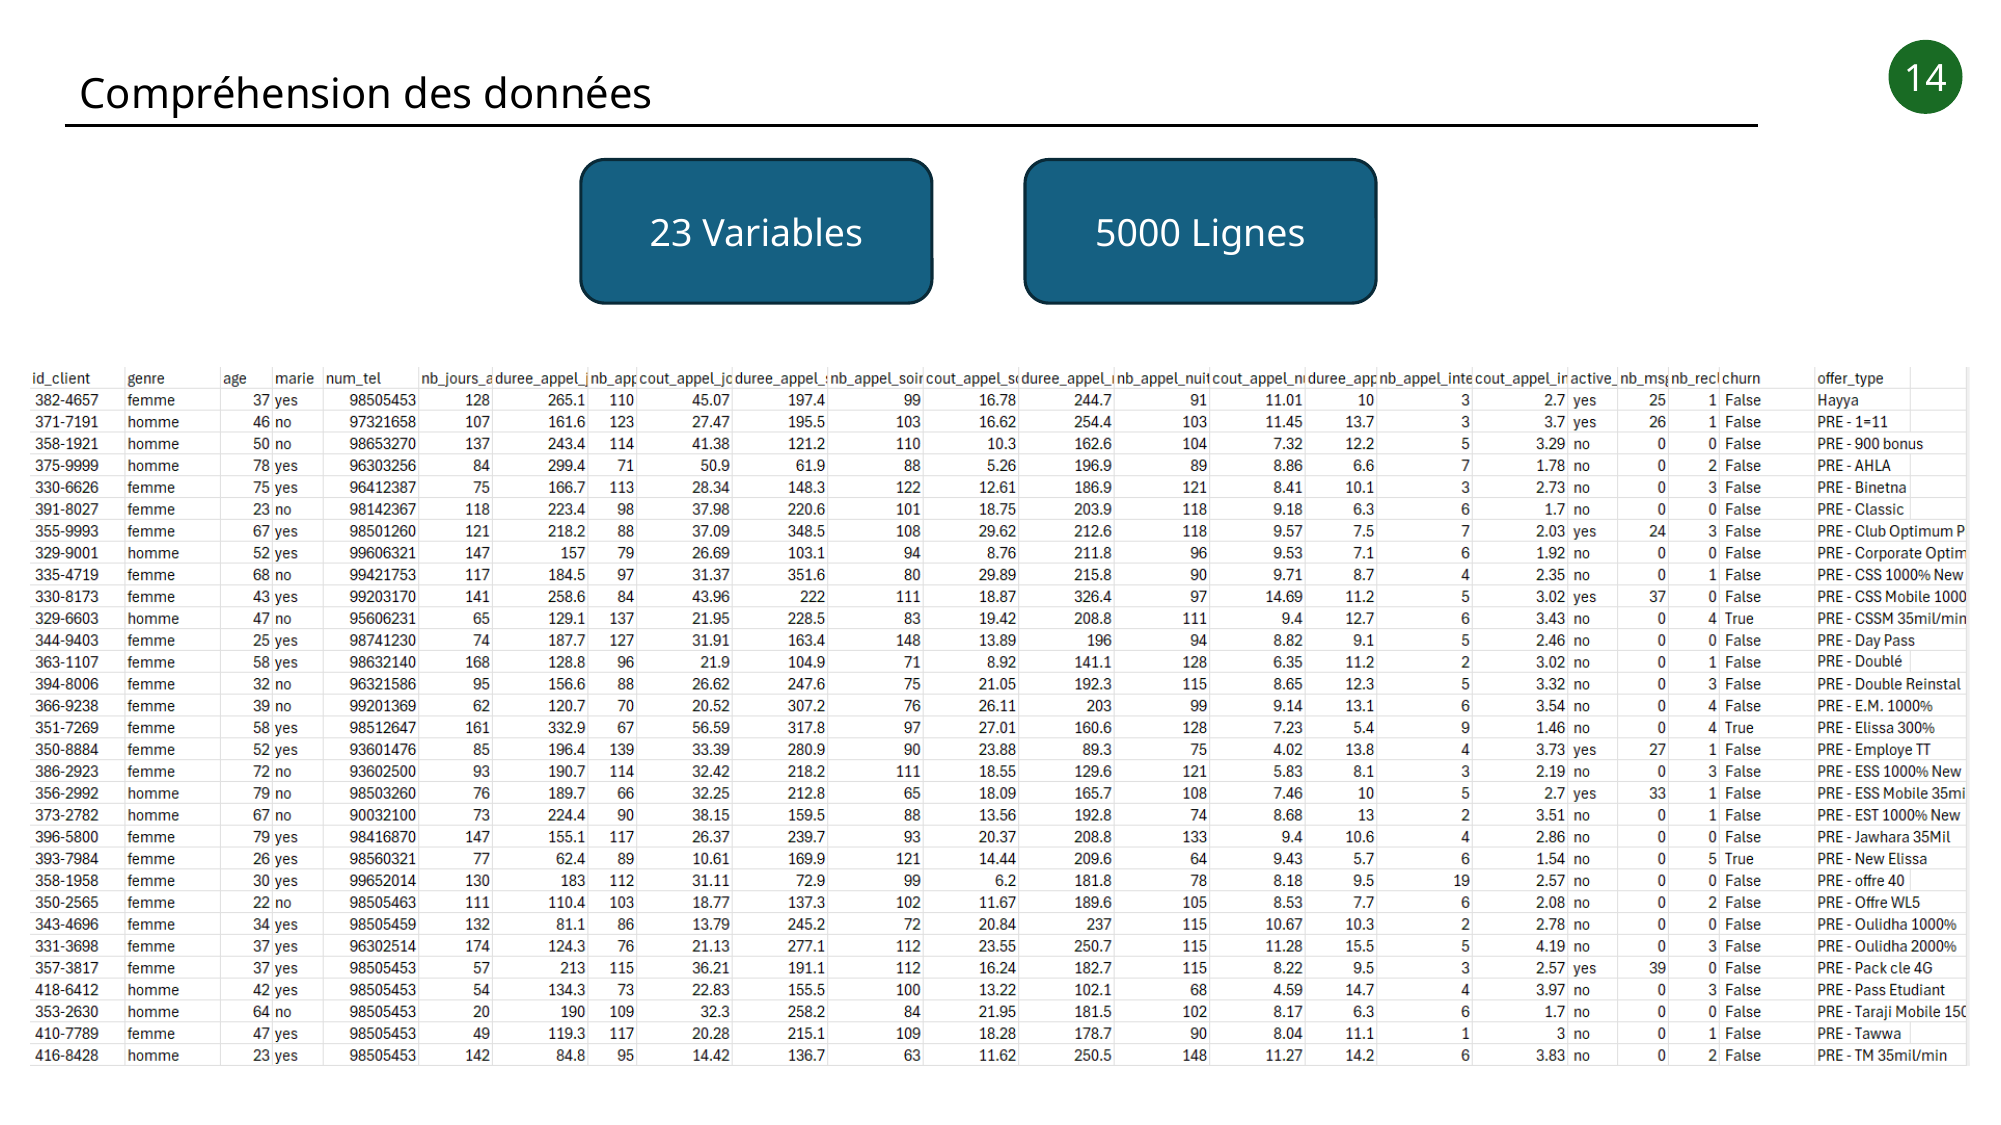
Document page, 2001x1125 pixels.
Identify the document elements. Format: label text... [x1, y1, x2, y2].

picture [29, 367, 1971, 1066]
text_box 5000 Lignes [1023, 157, 1378, 305]
text_box 23 Variables [579, 157, 934, 305]
text_box Compréhension des données [64, 59, 1030, 124]
text_box 14 [1886, 38, 1965, 116]
